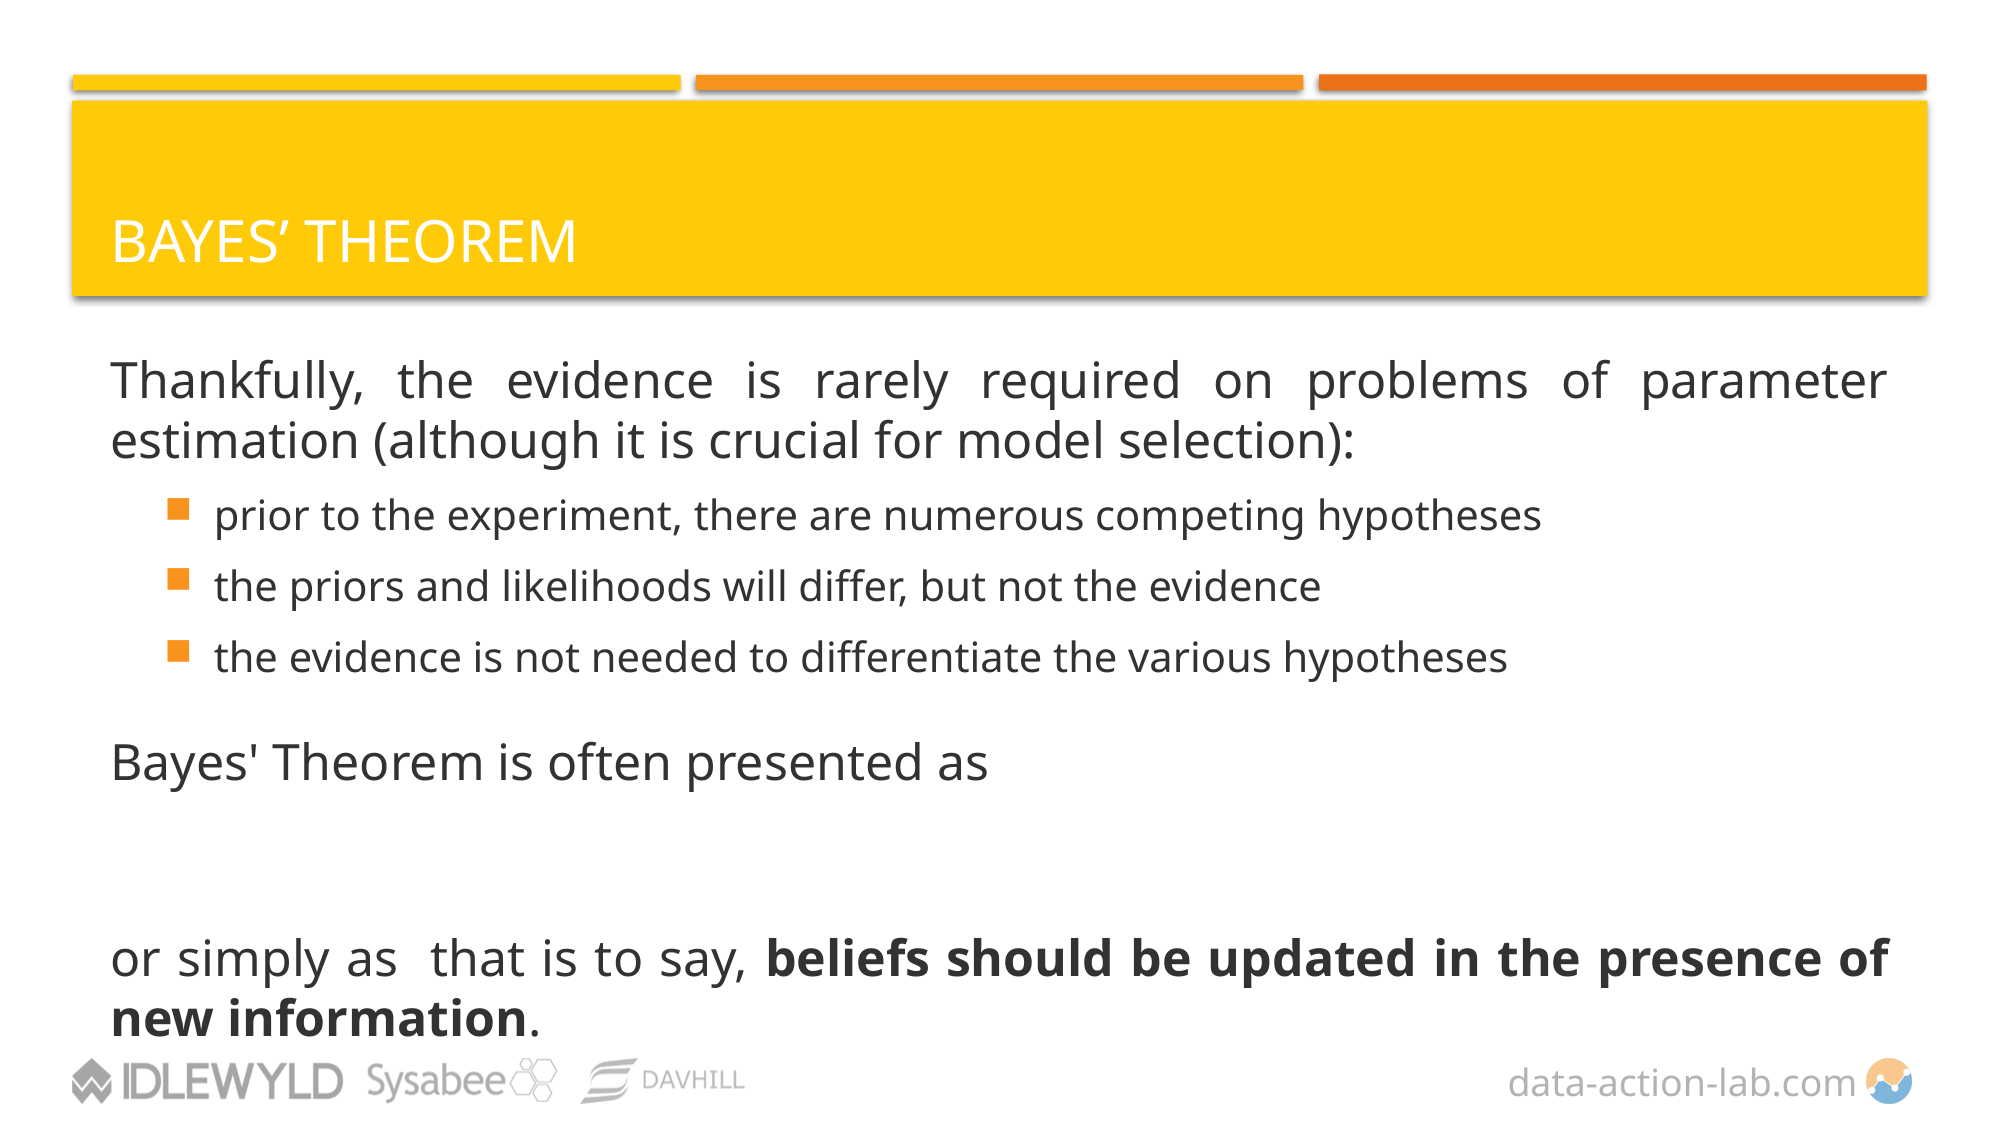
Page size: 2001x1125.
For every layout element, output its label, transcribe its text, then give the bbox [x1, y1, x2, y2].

picture [72, 1058, 745, 1104]
title Bayes’ Theorem [95, 115, 1905, 282]
